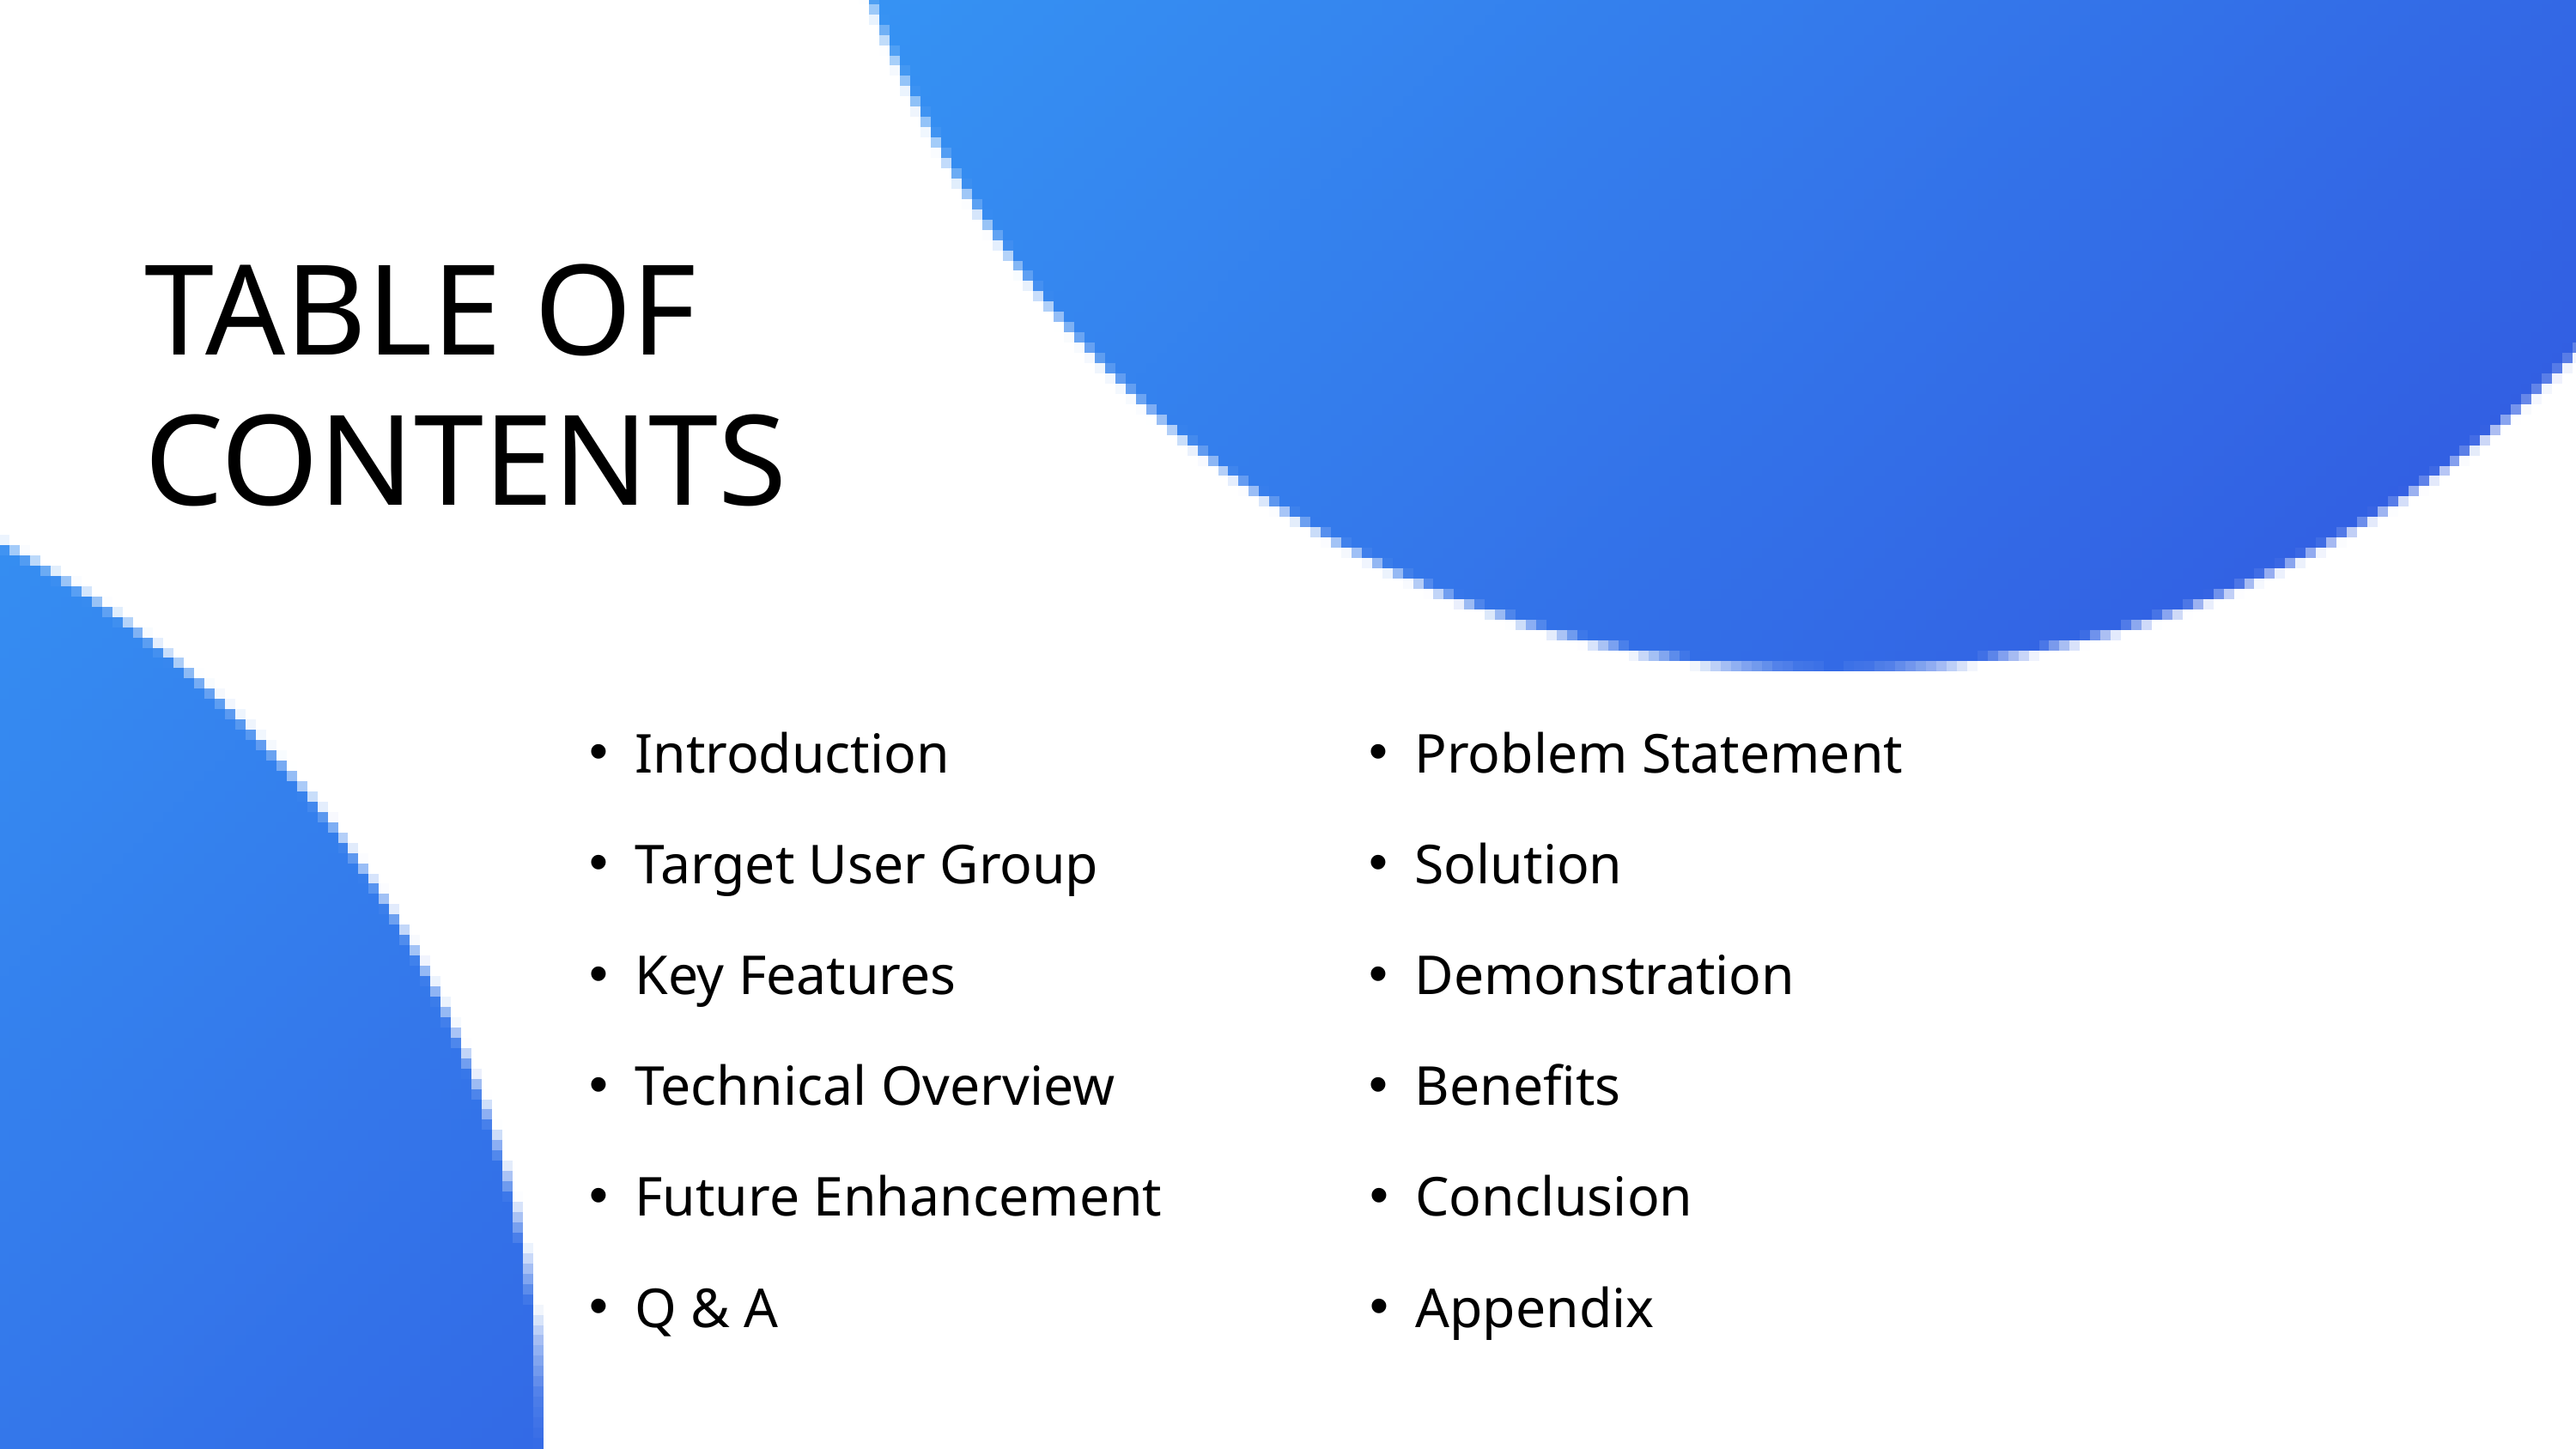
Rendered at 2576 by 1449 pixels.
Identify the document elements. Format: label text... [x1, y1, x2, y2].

text_box [808, 0, 2576, 671]
text_box Conclusion [1324, 1178, 2159, 1228]
text_box [0, 422, 544, 1449]
text_box TABLE OF CONTENTS [144, 229, 1029, 530]
text_box Future Enhancement [544, 1178, 1252, 1228]
text_box Technical Overview [544, 1067, 1252, 1117]
text_box Target User Group [544, 846, 1252, 894]
text_box Introduction [544, 735, 1252, 784]
text_box Q & A [544, 1289, 1252, 1338]
text_box Demonstration [1323, 956, 2159, 1005]
text_box Key Features [544, 956, 1252, 1005]
text_box Benefits [1323, 1067, 2159, 1117]
text_box Appendix [1324, 1289, 2032, 1338]
text_box Solution [1323, 846, 2160, 894]
text_box Problem Statement [1323, 735, 2159, 784]
